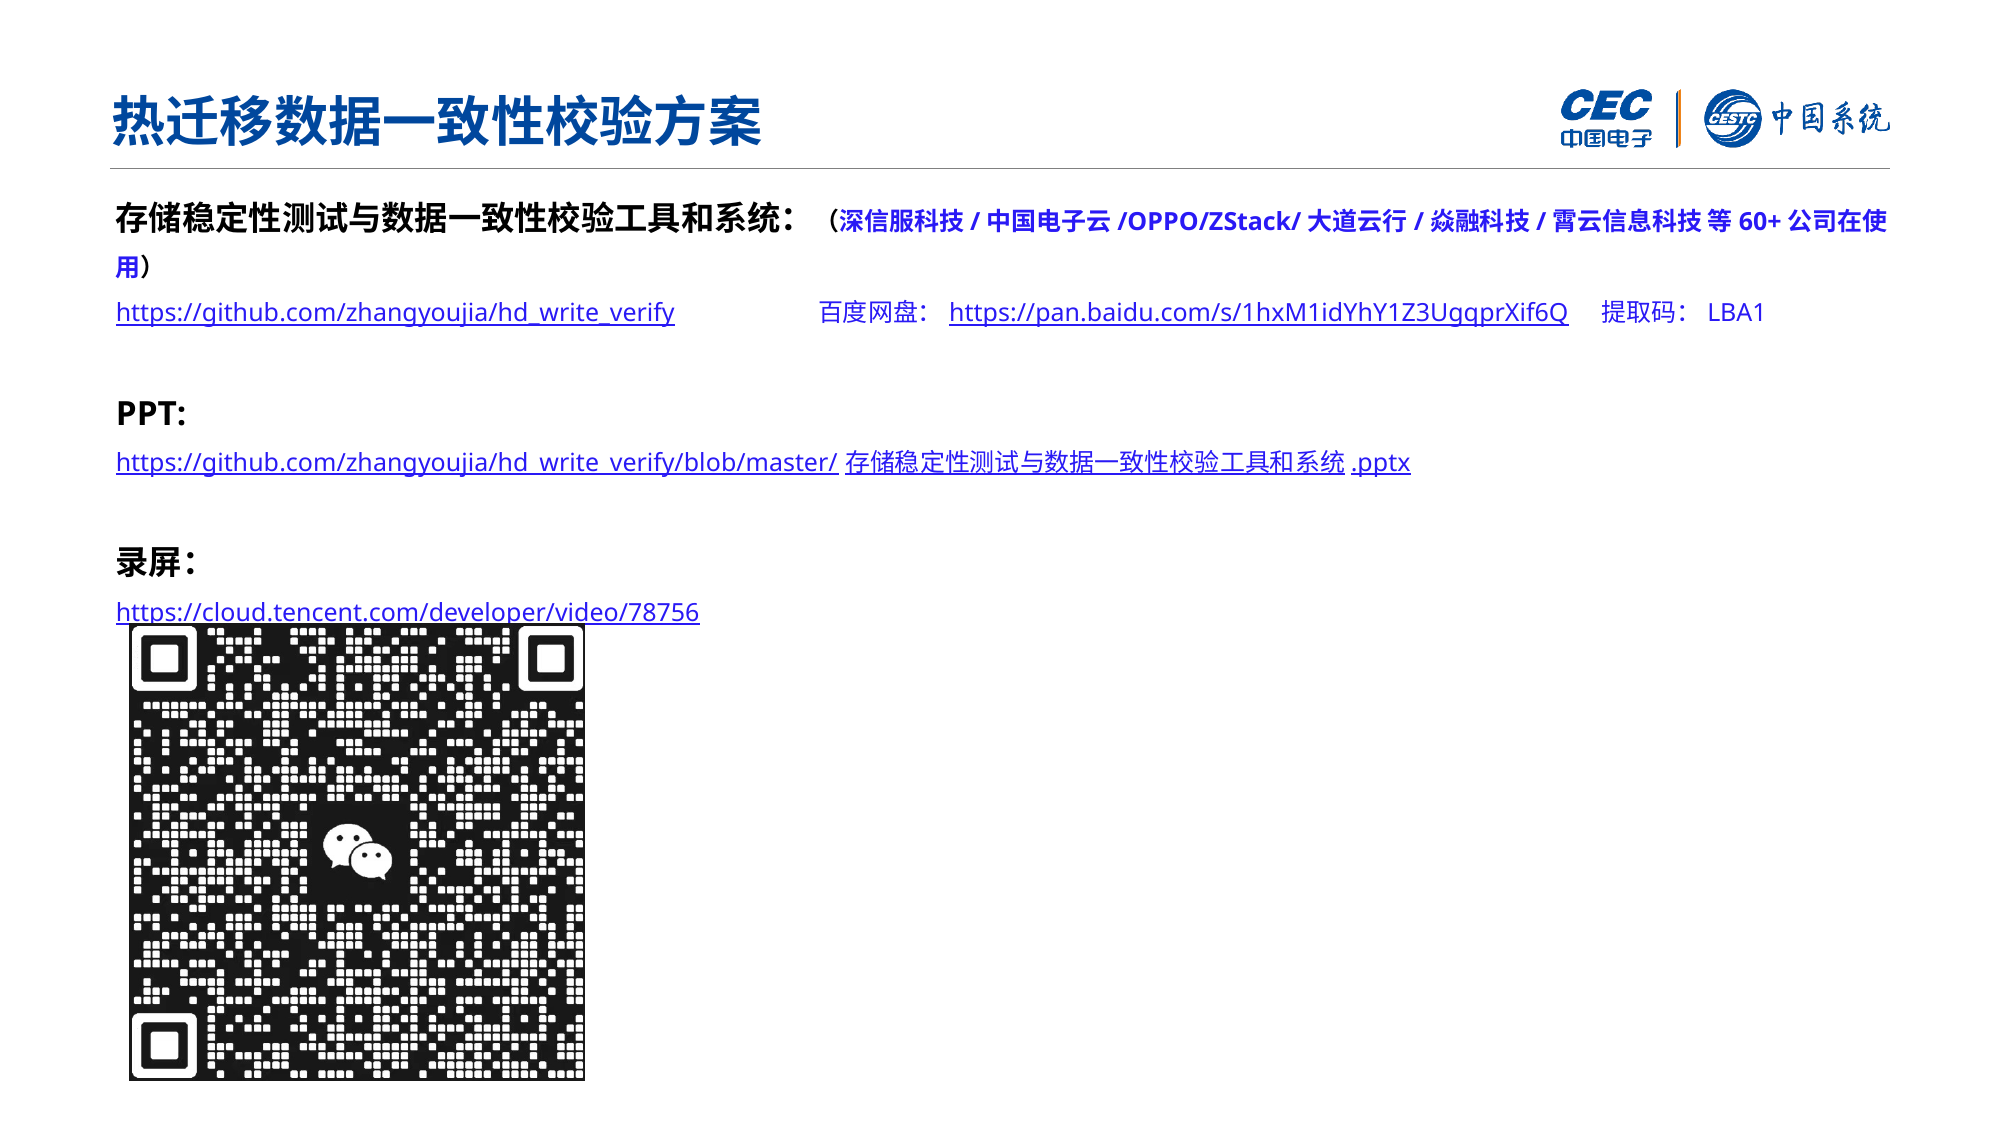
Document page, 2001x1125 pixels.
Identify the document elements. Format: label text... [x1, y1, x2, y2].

text_box 热迁移数据一致性校验方案 [100, 81, 817, 158]
text_box 存储稳定性测试与数据一致性校验工具和系统：（深信服科技/中国电子云/OPPO/ZStack/大道云行/焱融科技/霄云信息科技 等60+公司在使用） https://github.com/zhangyoujia/hd_write_verify 百度网盘：https://pan.baidu.com/s/1hxM1idYhY1Z3UgqprXif6Q 提取码：LBA1 PPT: https://github.com/zhangyoujia/hd_write_verify/blob/master/存储稳定性测试与数据一致性校验工具和系统.pptx 录屏： https://cloud.tencent.com/developer/video/78756 [101, 169, 1940, 634]
picture [129, 623, 585, 1081]
picture [1561, 89, 1890, 148]
